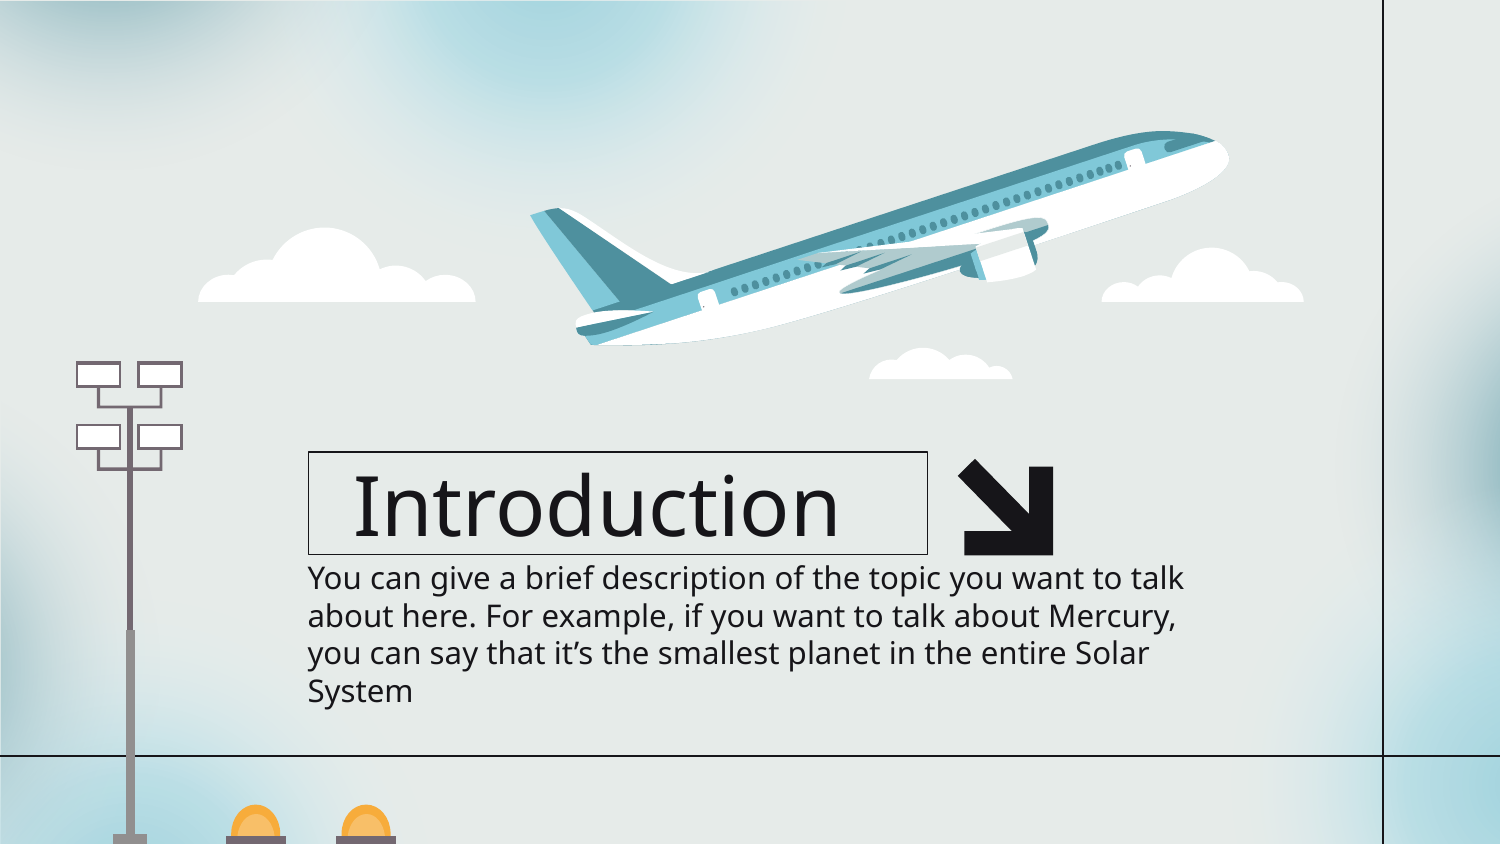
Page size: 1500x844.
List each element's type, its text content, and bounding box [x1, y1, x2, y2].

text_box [529, 105, 1237, 388]
text_box [957, 458, 1054, 556]
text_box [75, 361, 397, 844]
subtitle You can give a brief description of the topic you want to talk about here. For example, if you want to talk about Mercury, you can say that it’s the smallest planet in the entire Solar System [402, 570, 1210, 697]
title Introduction [402, 451, 928, 555]
